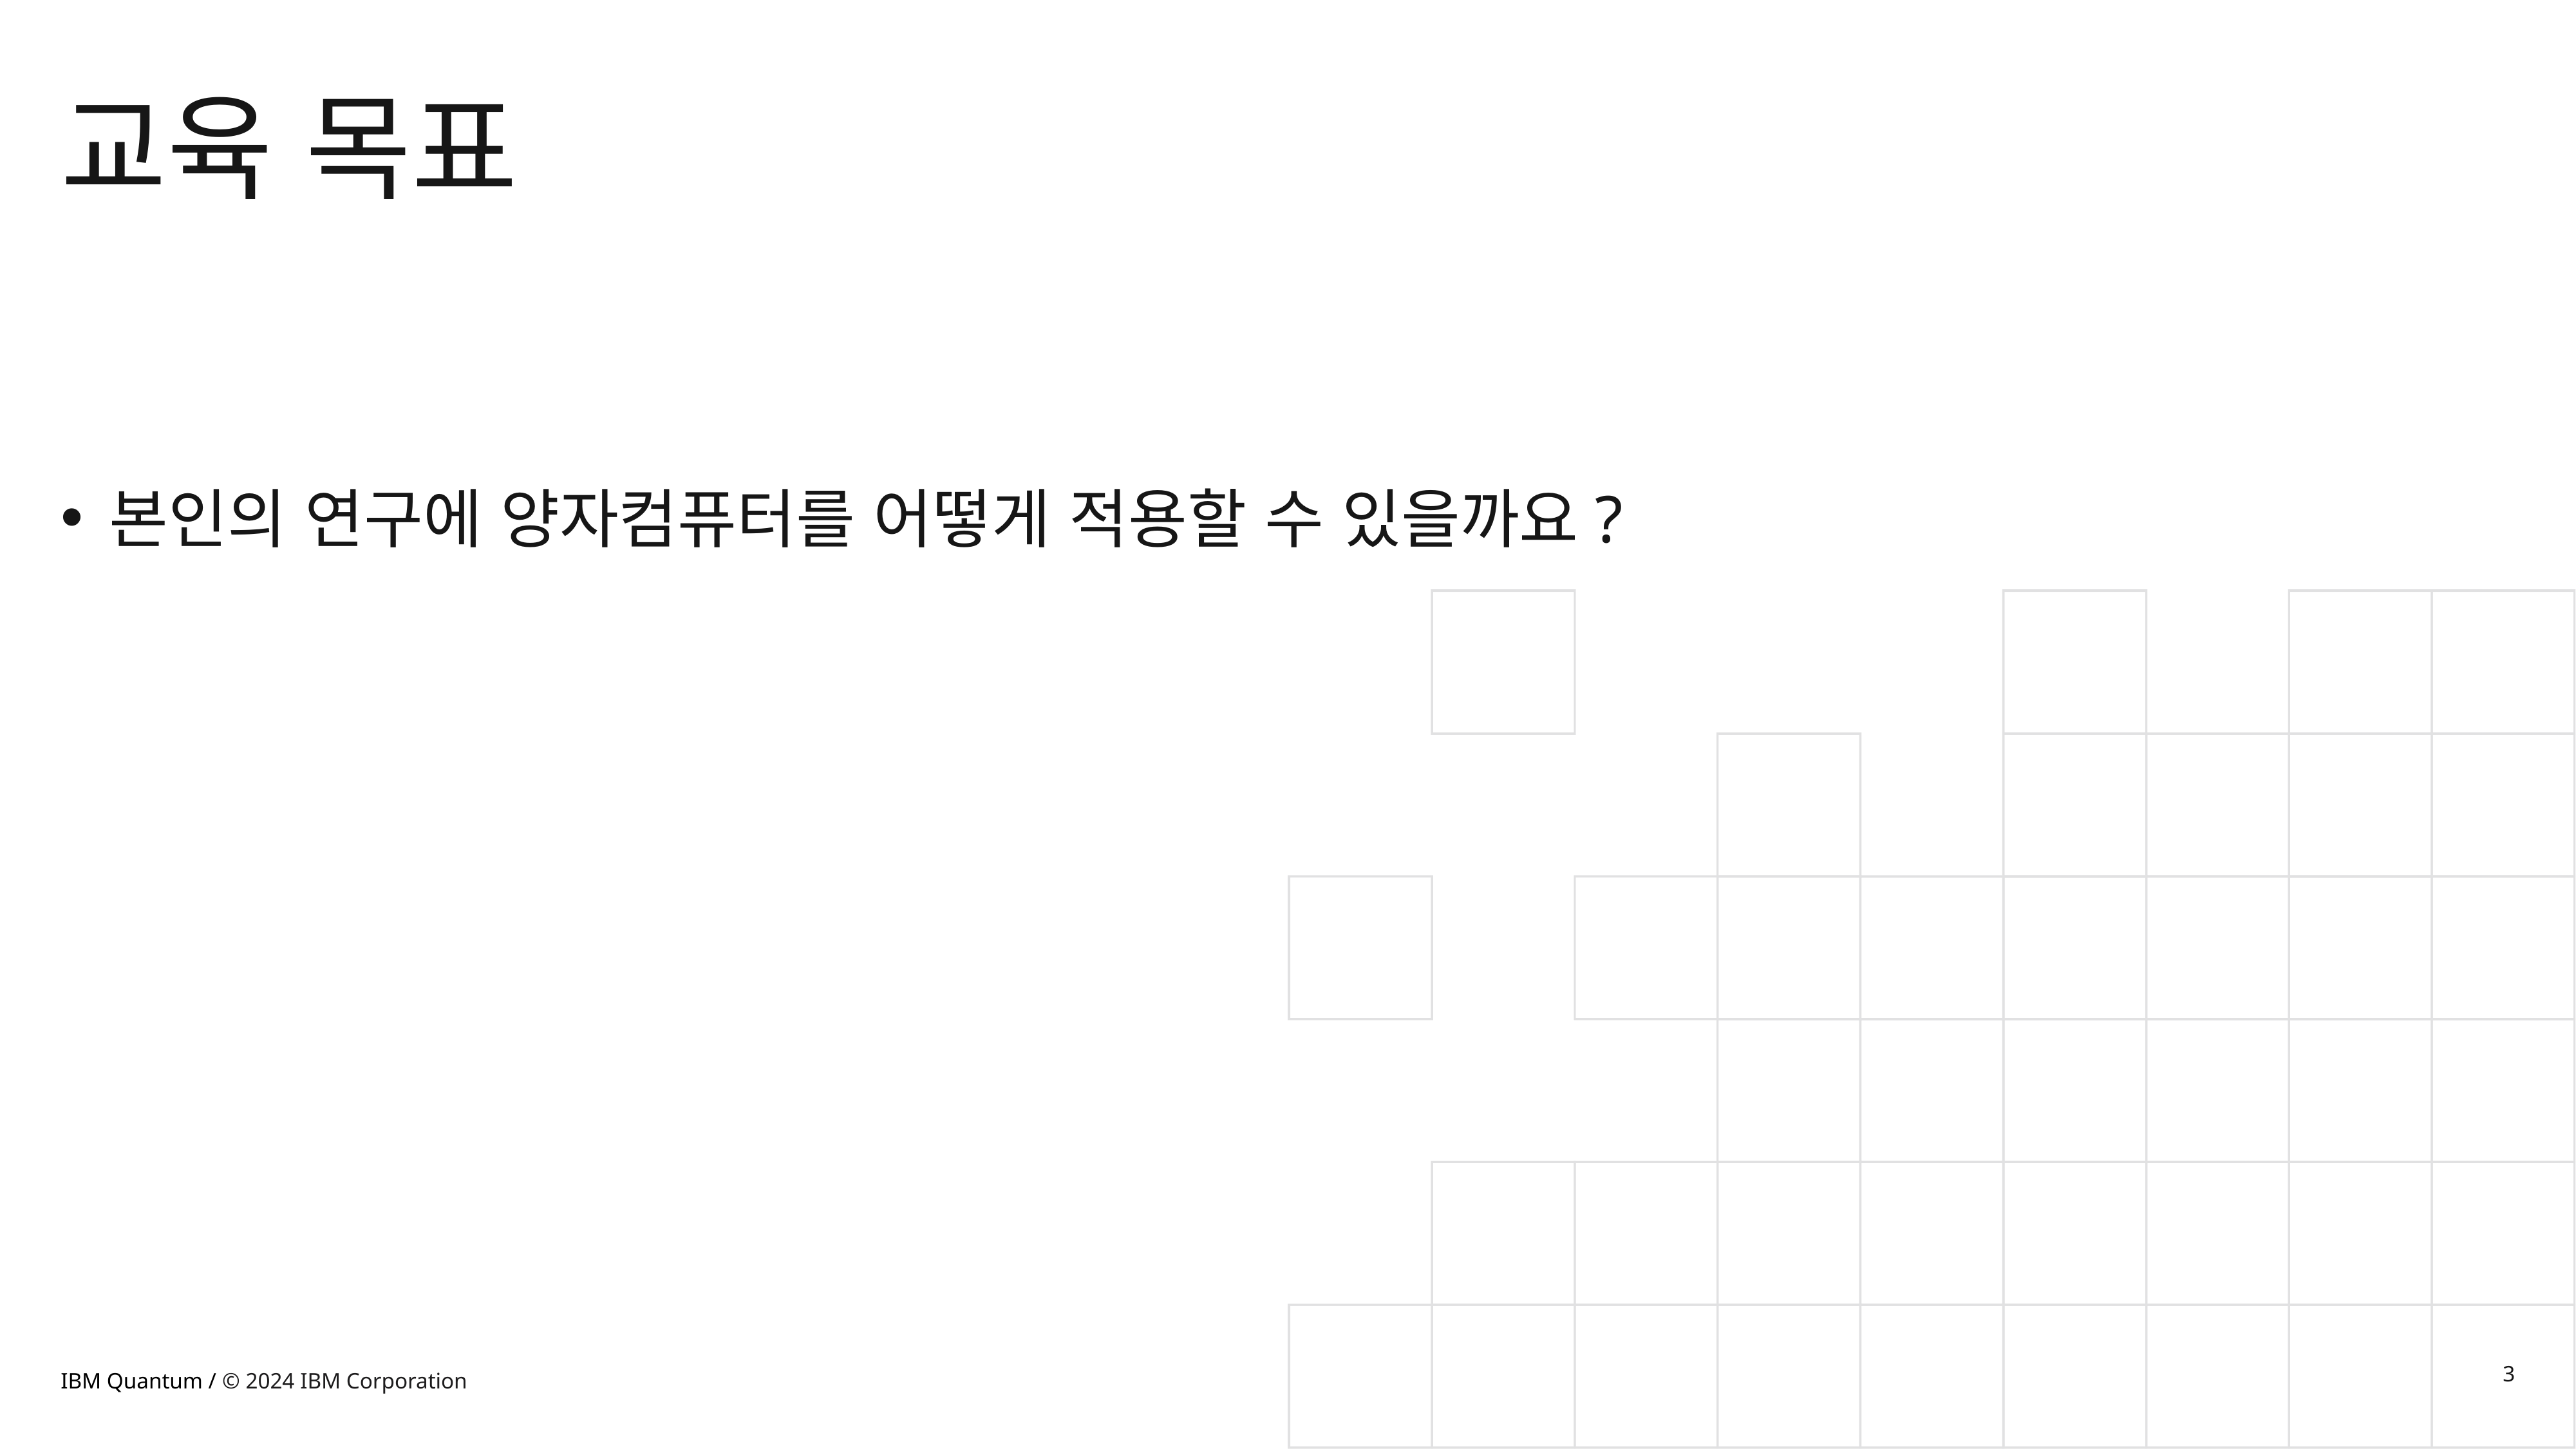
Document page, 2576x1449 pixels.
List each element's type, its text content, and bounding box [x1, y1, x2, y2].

title 교육 목표 [60, 60, 584, 223]
picture [1287, 589, 2576, 1449]
list 본인의 연구에 양자컴퓨터를 어떻게 적용할 수 있을까요? [60, 361, 1660, 1269]
